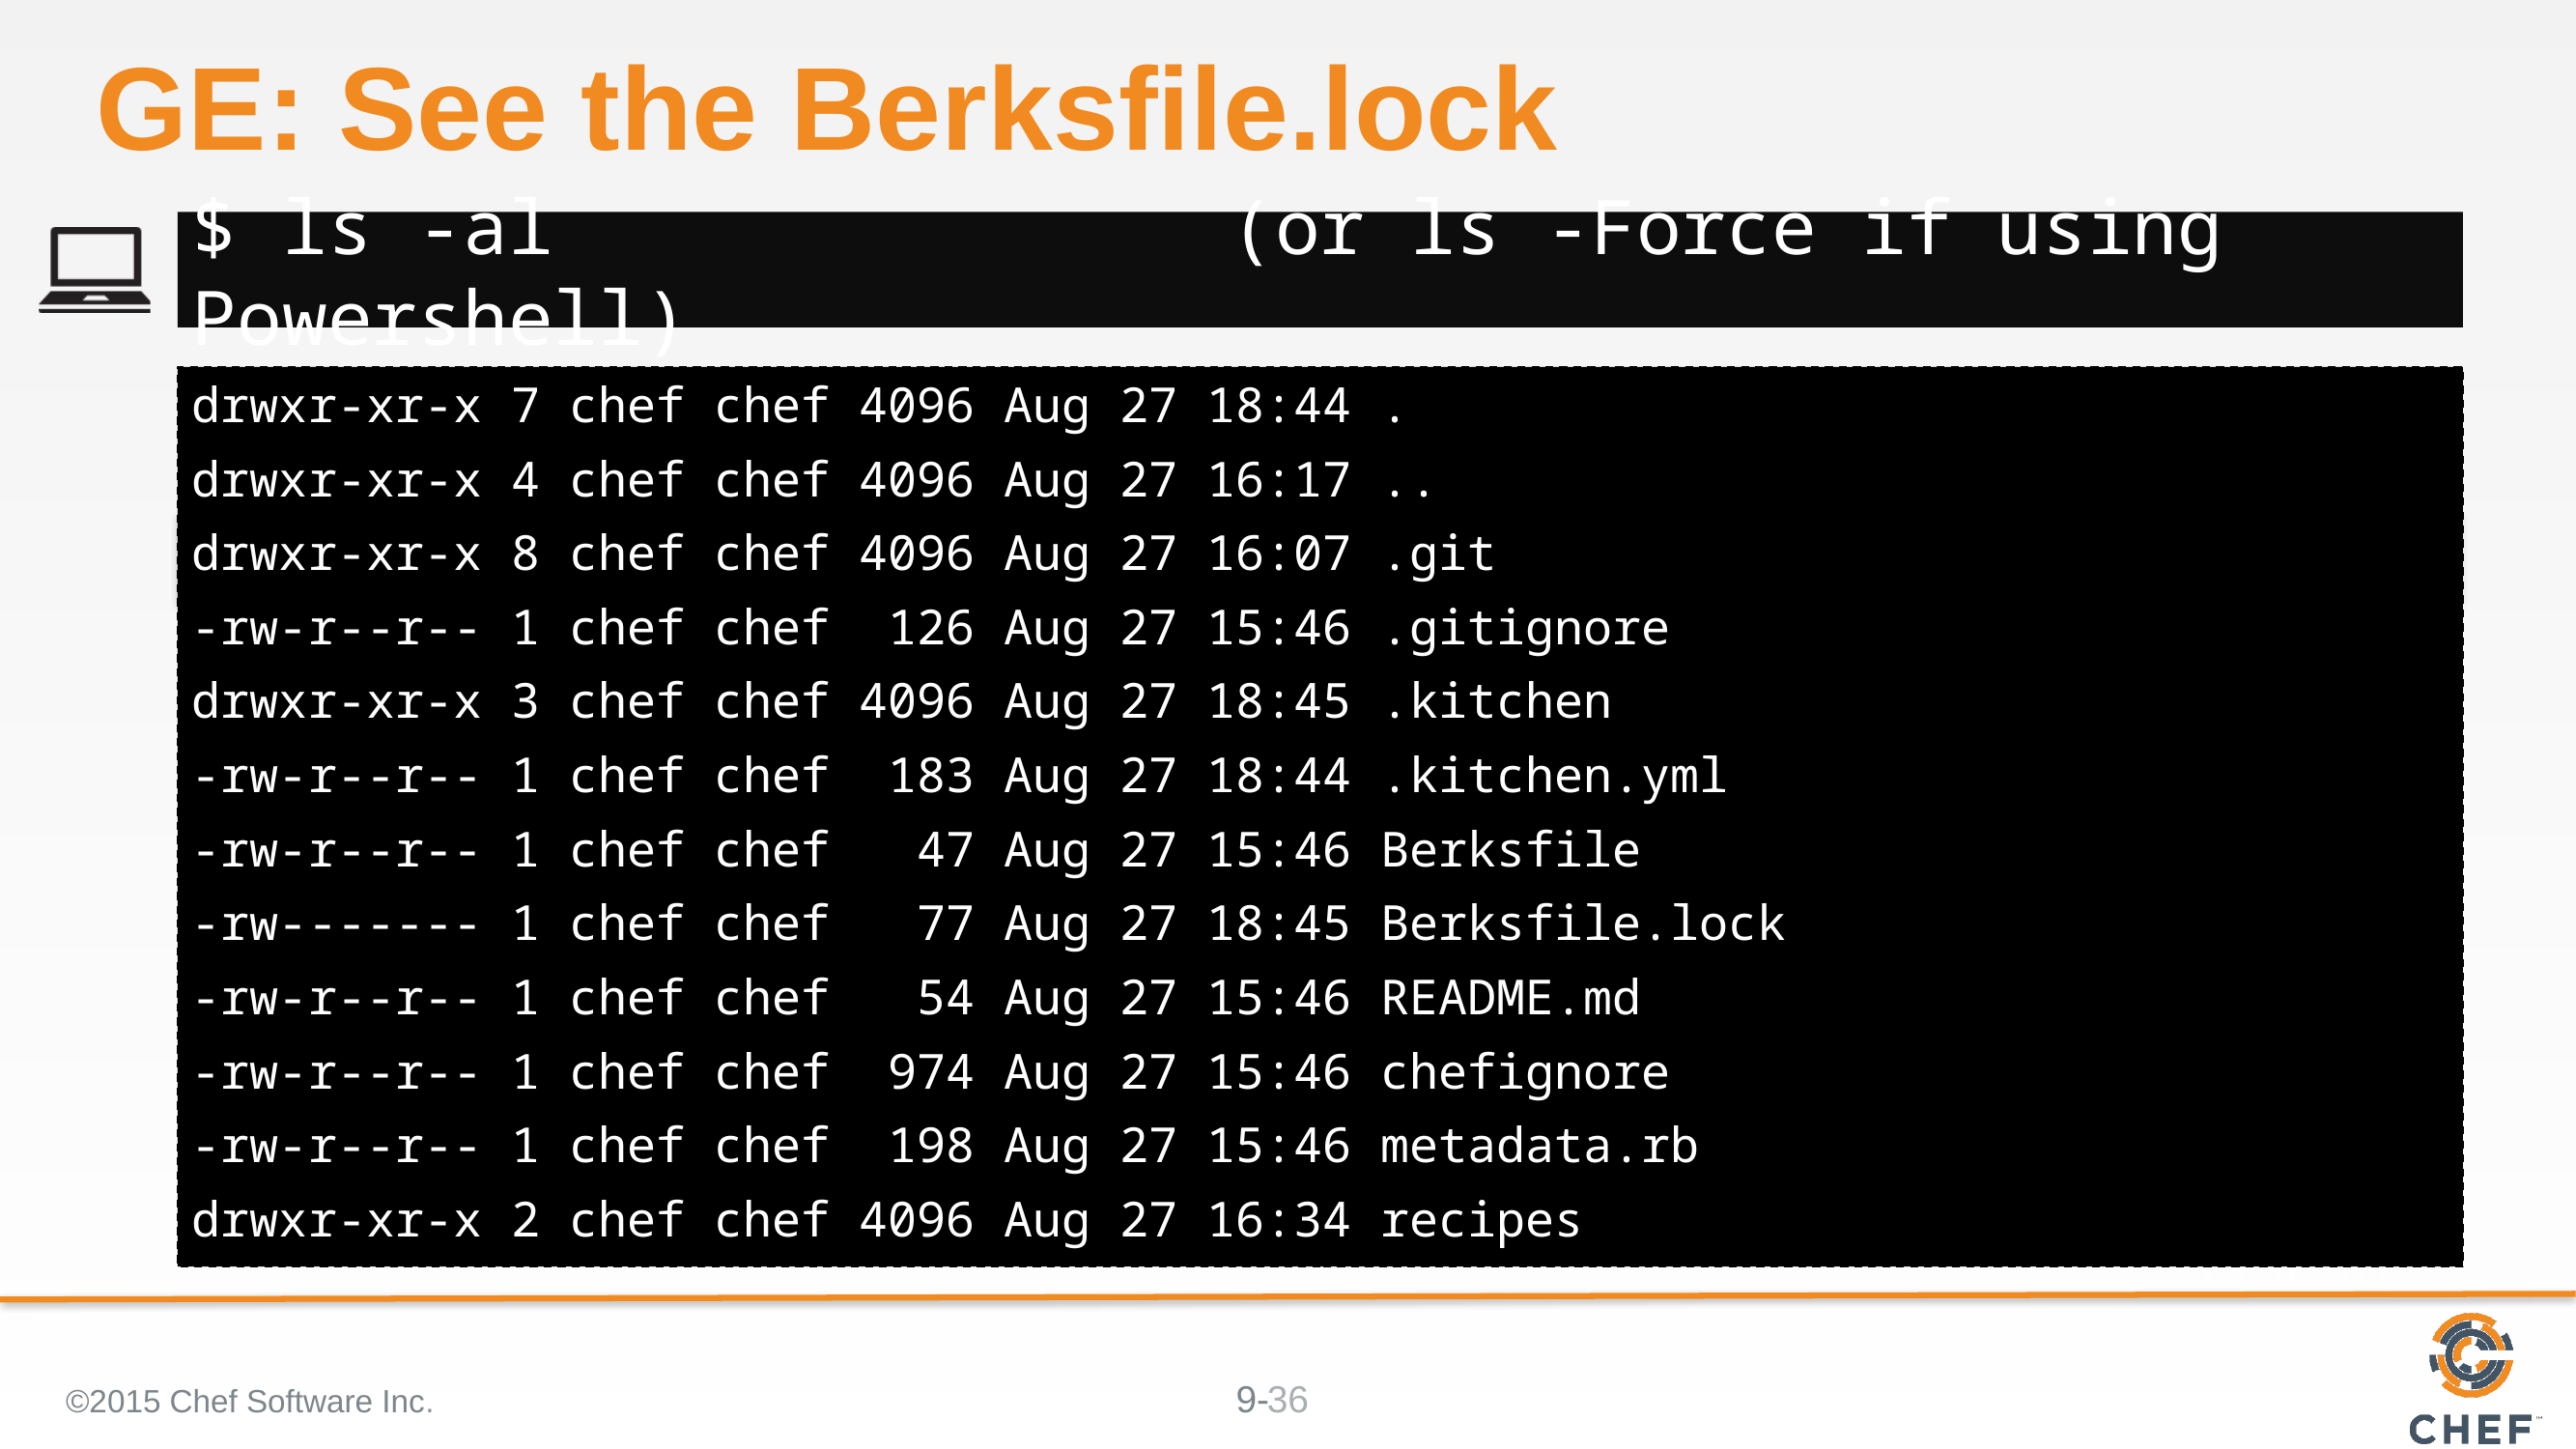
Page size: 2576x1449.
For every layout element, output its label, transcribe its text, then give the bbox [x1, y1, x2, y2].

slide_number 36 [998, 1359, 1578, 1437]
list drwxr-xr-x 7 chef chef 4096 Aug 27 18:44 . drwxr-xr-x 4 chef chef 4096 Aug 27 16:17 .. drwxr-xr-x 8 chef chef 4096 Aug 27 16:07 .git -rw-r--r-- 1 chef chef 126 Aug 27 15:46 .gitignore drwxr-xr-x 3 chef chef 4096 Aug 27 18:45 .kitchen -rw-r--r-- 1 chef chef 183 Aug 27 18:44 .kitchen.yml -rw-r--r-- 1 chef chef 47 Aug 27 15:46 Berksfile -rw------- 1 chef chef 77 Aug 27 18:45 Berksfile.lock -rw-r--r-- 1 chef chef 54 Aug 27 15:46 README.md -rw-r--r-- 1 chef chef 974 Aug 27 15:46 chefignore -rw-r--r-- 1 chef chef 198 Aug 27 15:46 metadata.rb drwxr-xr-x 2 chef chef 4096 Aug 27 16:34 recipes [177, 366, 2464, 1267]
list $ ls -al (or ls -Force if using Powershell) [177, 212, 2463, 327]
picture [2399, 1297, 2550, 1449]
title GE: See the Berksfile.lock [96, 48, 2463, 180]
footer ©2015 Chef Software Inc. [51, 1359, 952, 1440]
